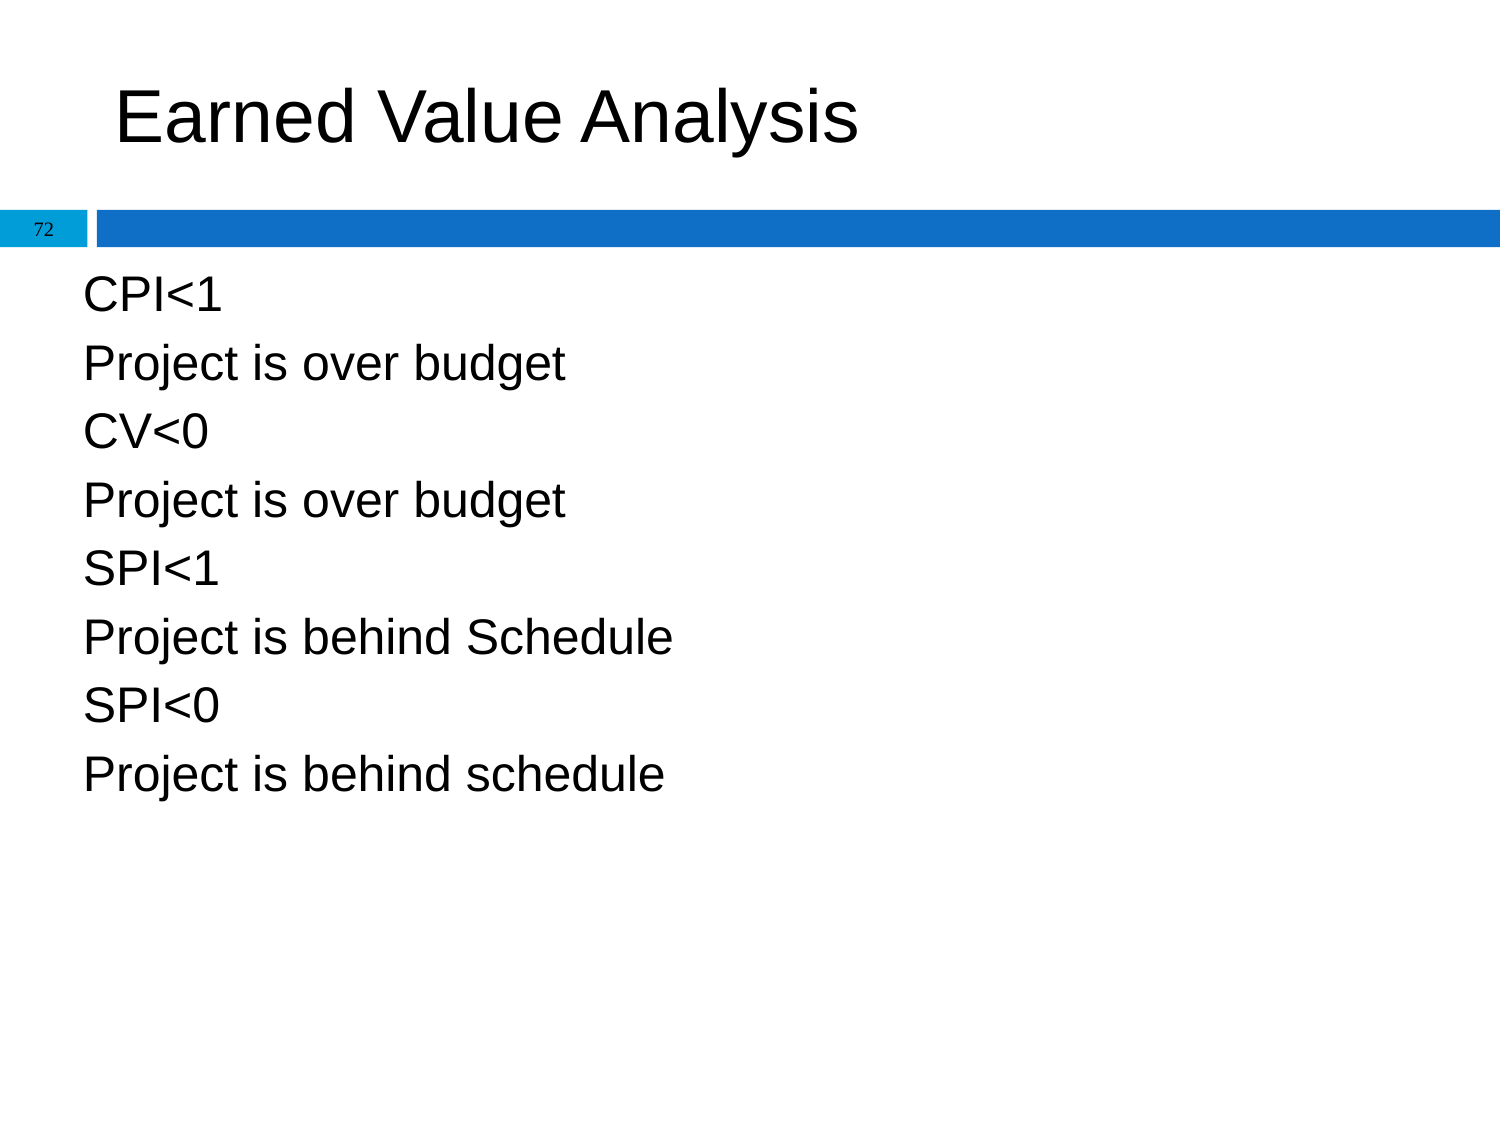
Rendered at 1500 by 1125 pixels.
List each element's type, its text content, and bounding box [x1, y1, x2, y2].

slide_number 72 [0, 208, 88, 249]
list CPI<1 Project is over budget CV<0 Project is over budget SPI<1 Project is behind Schedule SPI<0 Project is behind schedule [67, 260, 1434, 1041]
title Earned Value Analysis [99, 37, 1438, 200]
